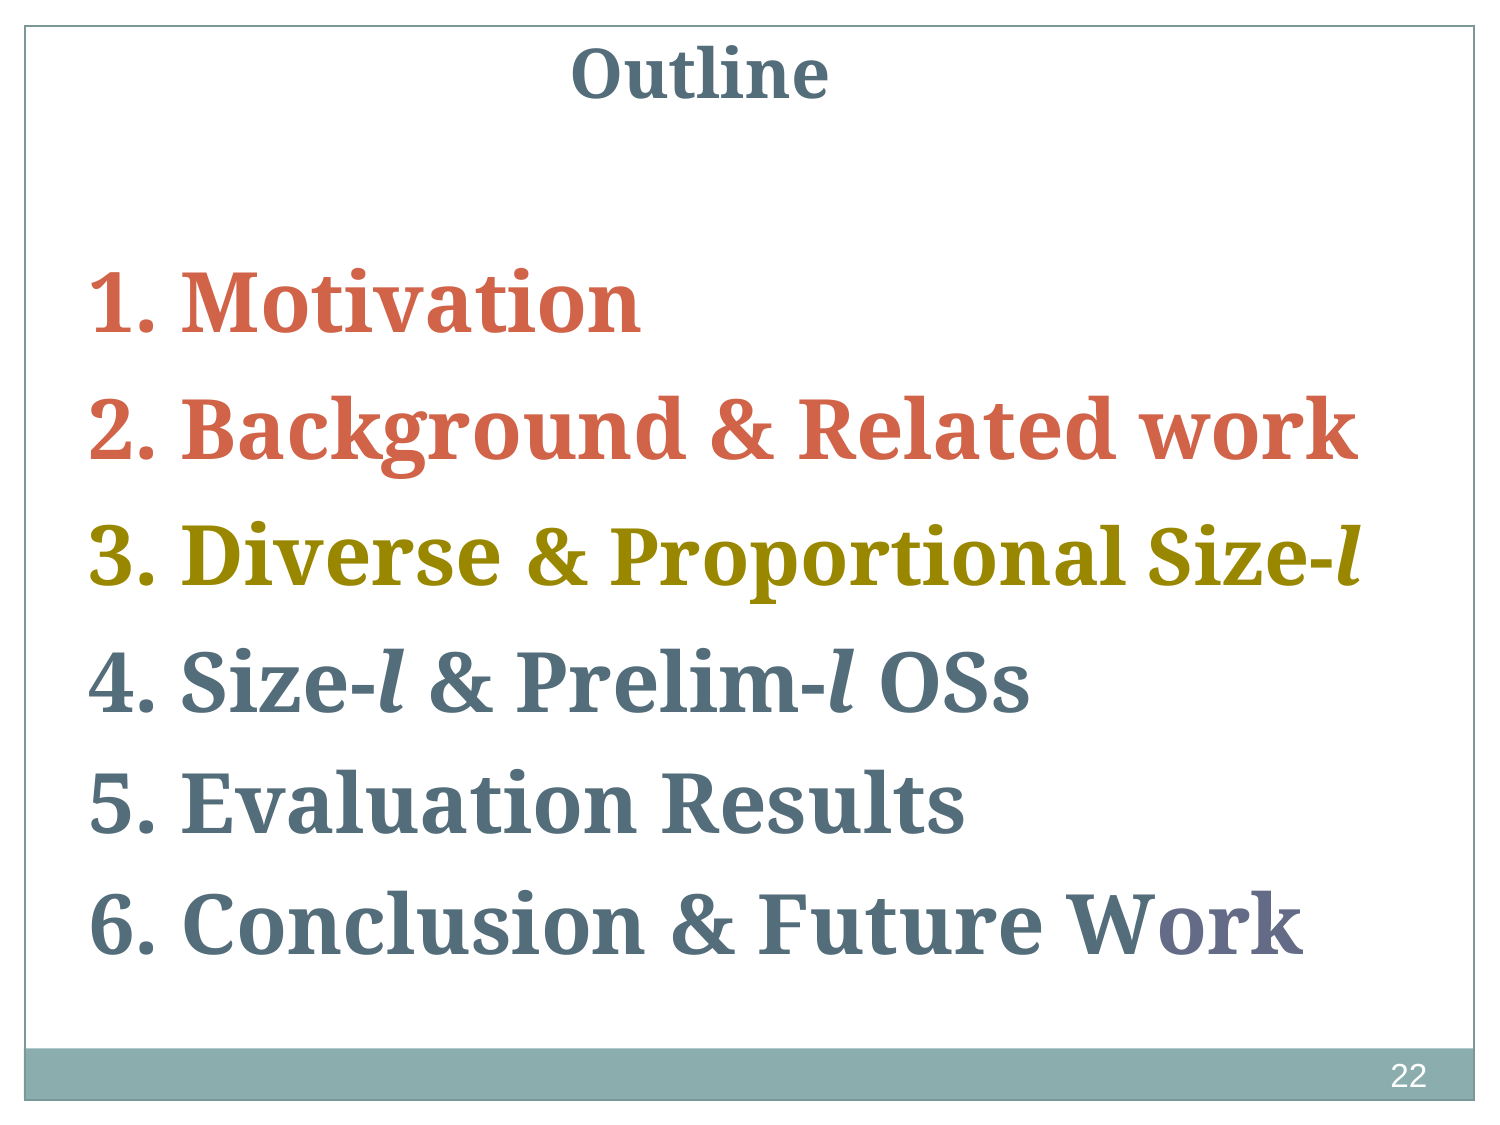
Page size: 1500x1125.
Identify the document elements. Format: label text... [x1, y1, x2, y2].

slide_number 22 [1358, 1037, 1459, 1110]
title Outline [0, 0, 1400, 121]
list 1. Motivation 2. Background & Related work 3. Diverse & Proportional Size-l 4. Size-l & Prelim-l OSs 5. Evaluation Results 6. Conclusion & Future Work [73, 231, 1424, 1043]
